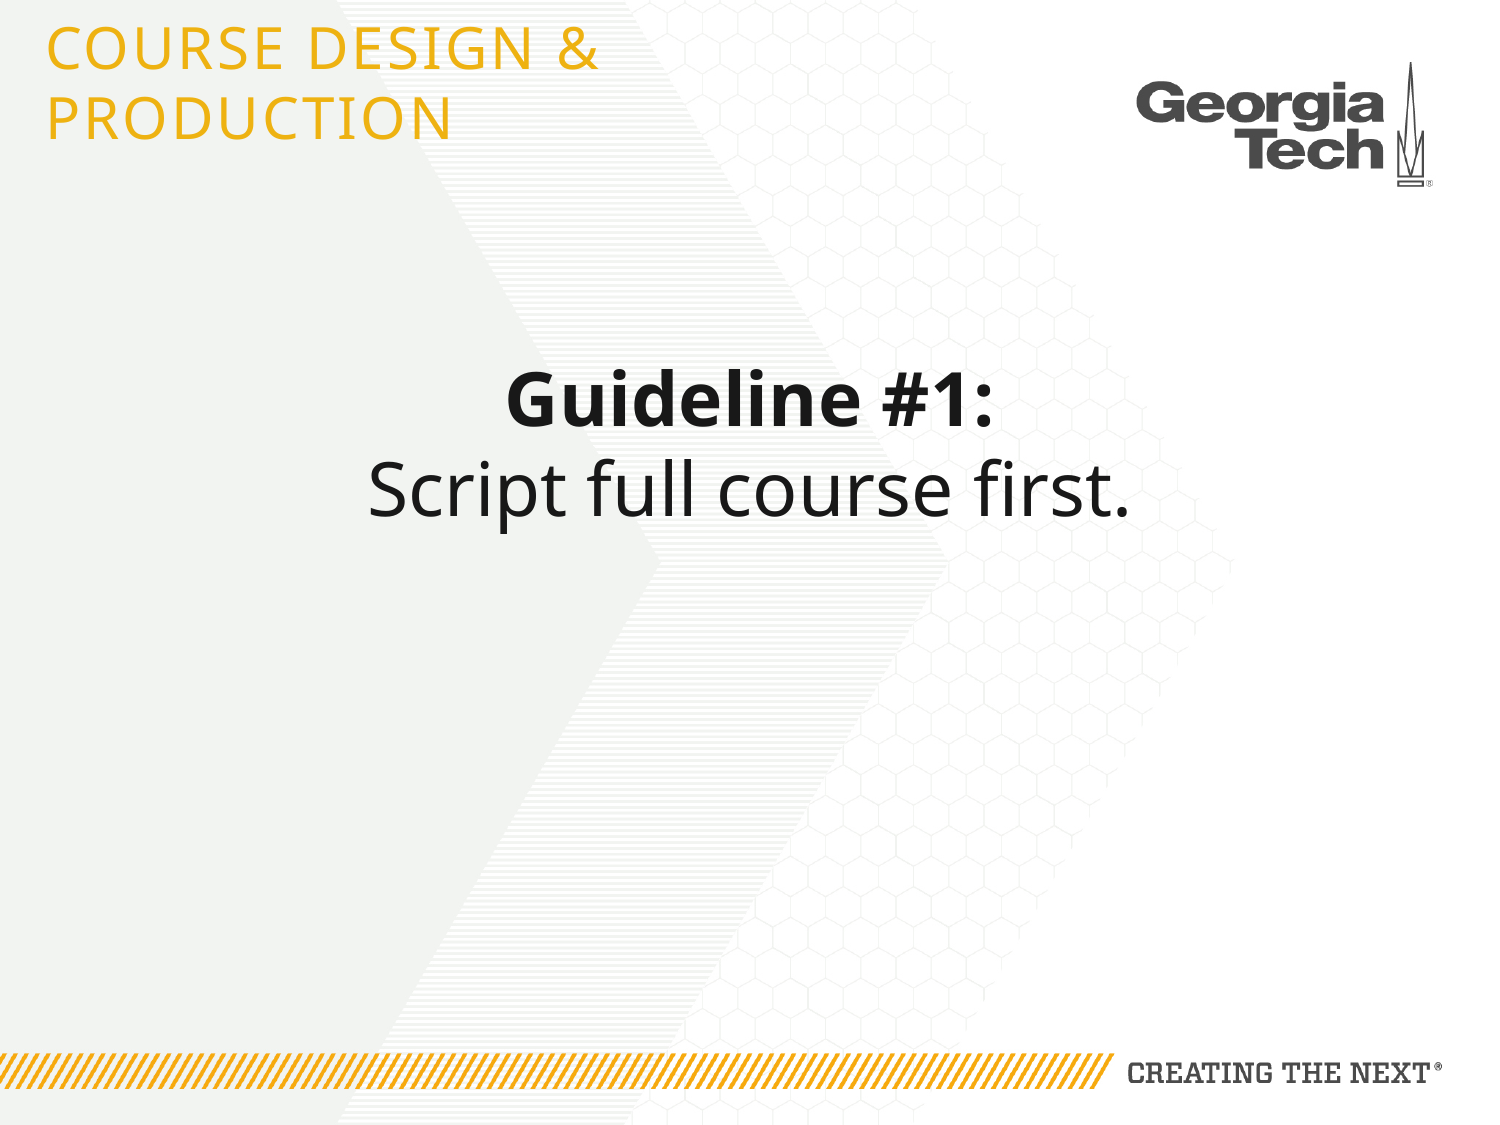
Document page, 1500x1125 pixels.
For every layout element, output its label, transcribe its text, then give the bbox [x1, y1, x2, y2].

picture [0, 0, 1500, 1125]
text_box Guideline #1: Script full course first. [124, 343, 1376, 539]
title Course Design & production [0, 0, 1007, 163]
